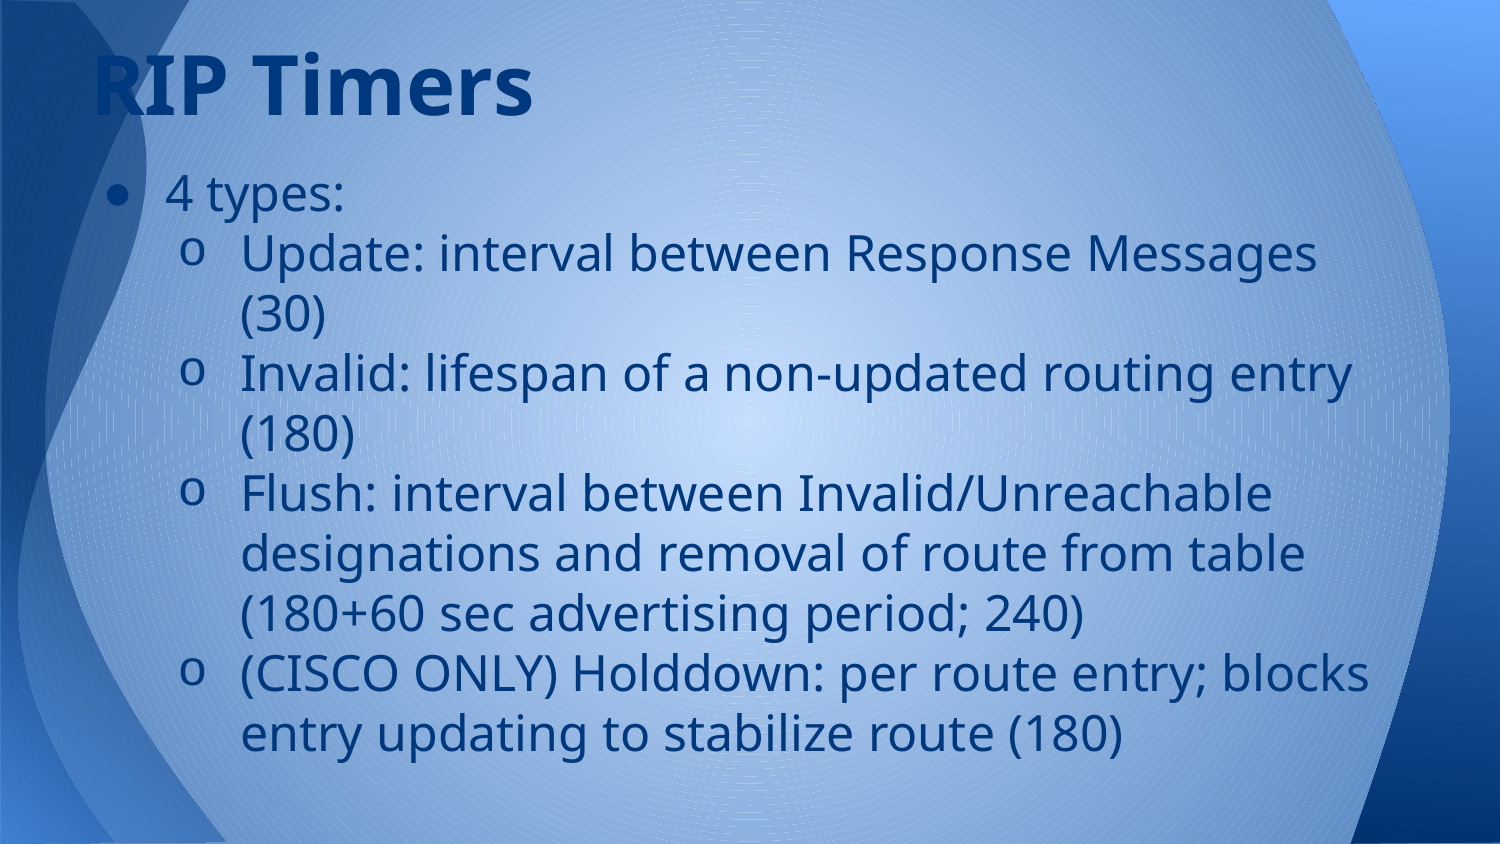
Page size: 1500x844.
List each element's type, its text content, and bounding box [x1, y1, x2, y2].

title RIP Timers [75, 0, 1425, 147]
list 4 types: Update: interval between Response Messages (30) Invalid: lifespan of a non-updated routing entry (180) Flush: interval between Invalid/Unreachable designations and removal of route from table (180+60 sec advertising period; 240) (CISCO ONLY) Holddown: per route entry; blocks entry updating to stabilize route (180) [75, 147, 1425, 800]
